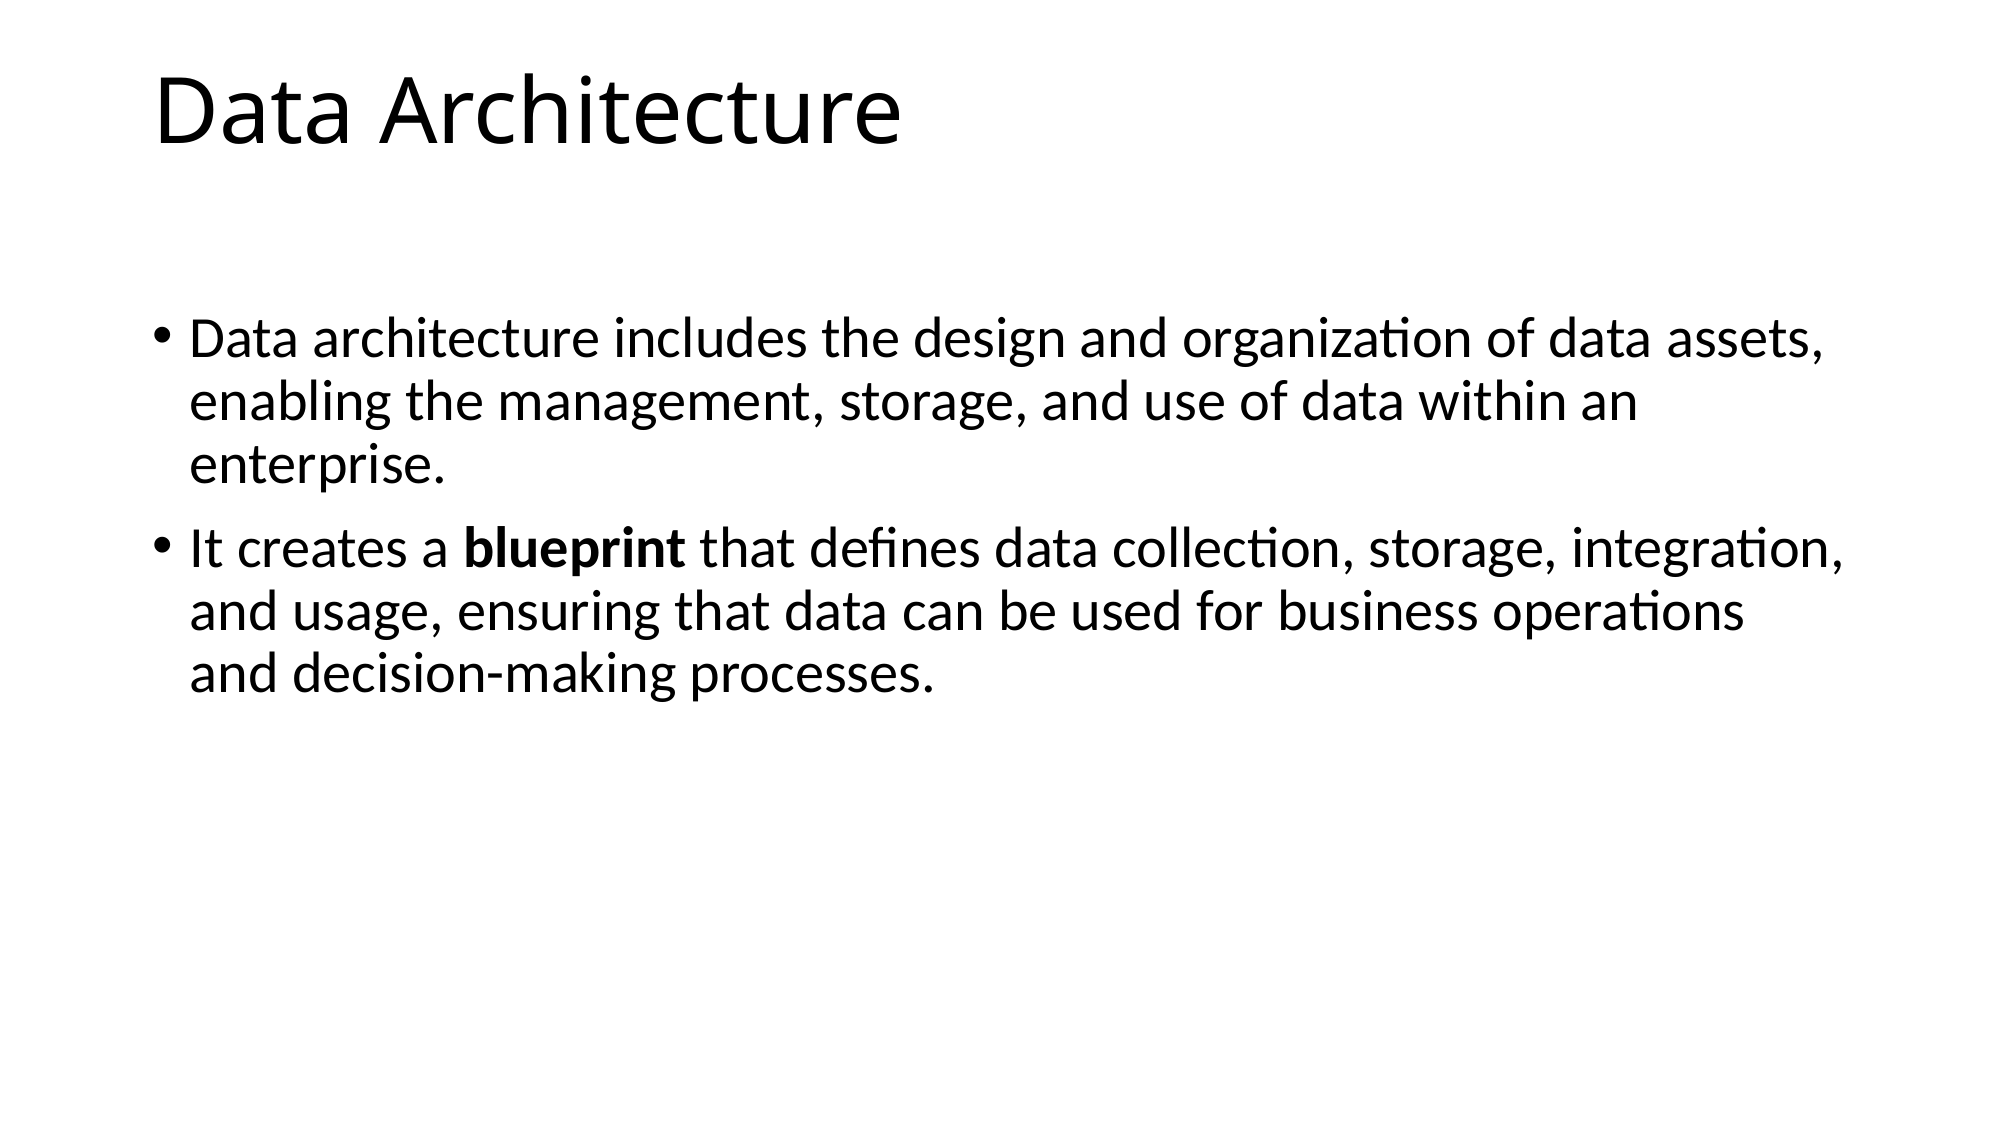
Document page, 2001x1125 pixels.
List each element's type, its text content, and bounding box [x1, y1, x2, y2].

title Data Architecture [137, 59, 1863, 278]
list Data architecture includes the design and organization of data assets, enabling the management, storage, and use of data within an enterprise. It creates a blueprint that defines data collection, storage, integration, and usage, ensuring that data can be used for business operations and decision-making processes. [137, 299, 1863, 1014]
